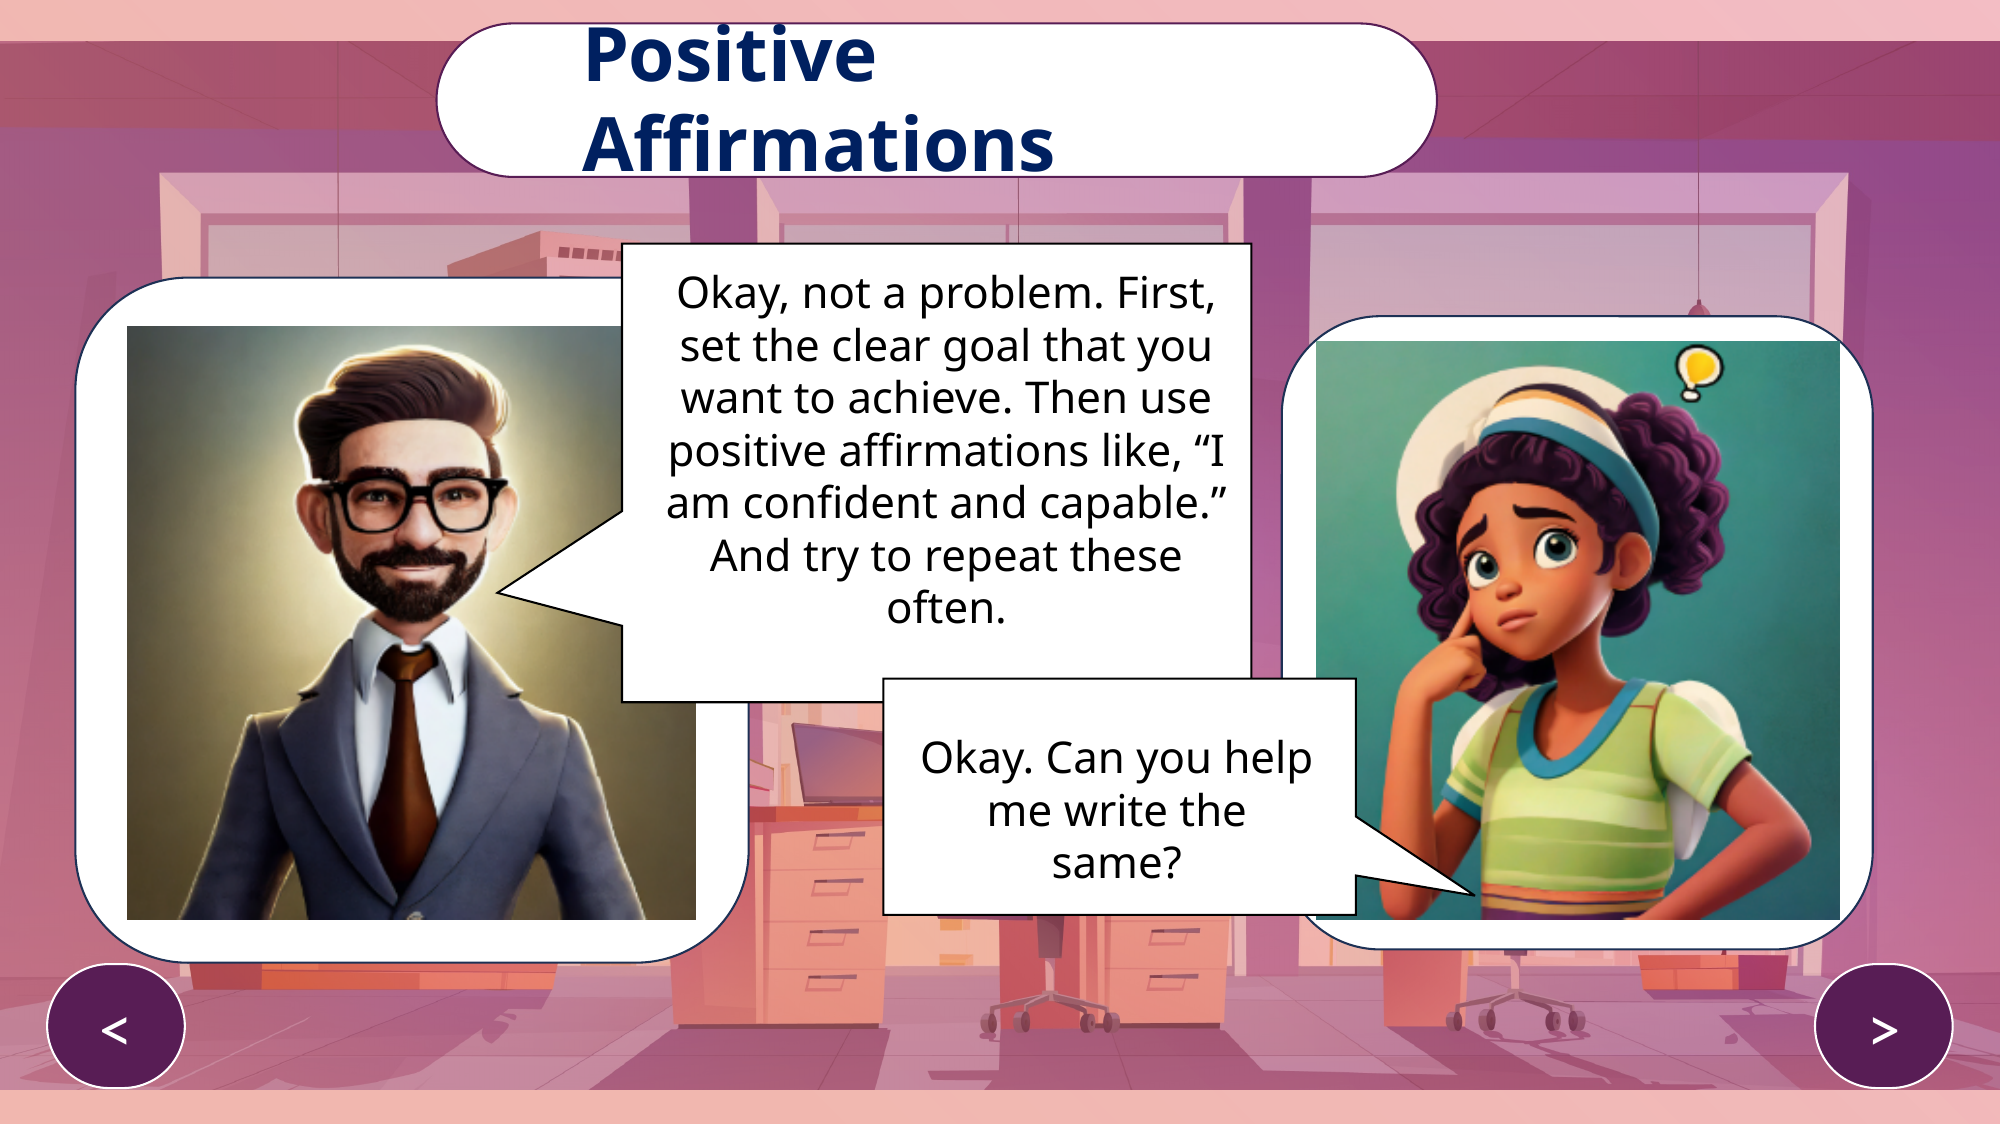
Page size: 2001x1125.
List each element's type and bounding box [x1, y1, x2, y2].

text_box [0, 0, 2000, 1124]
